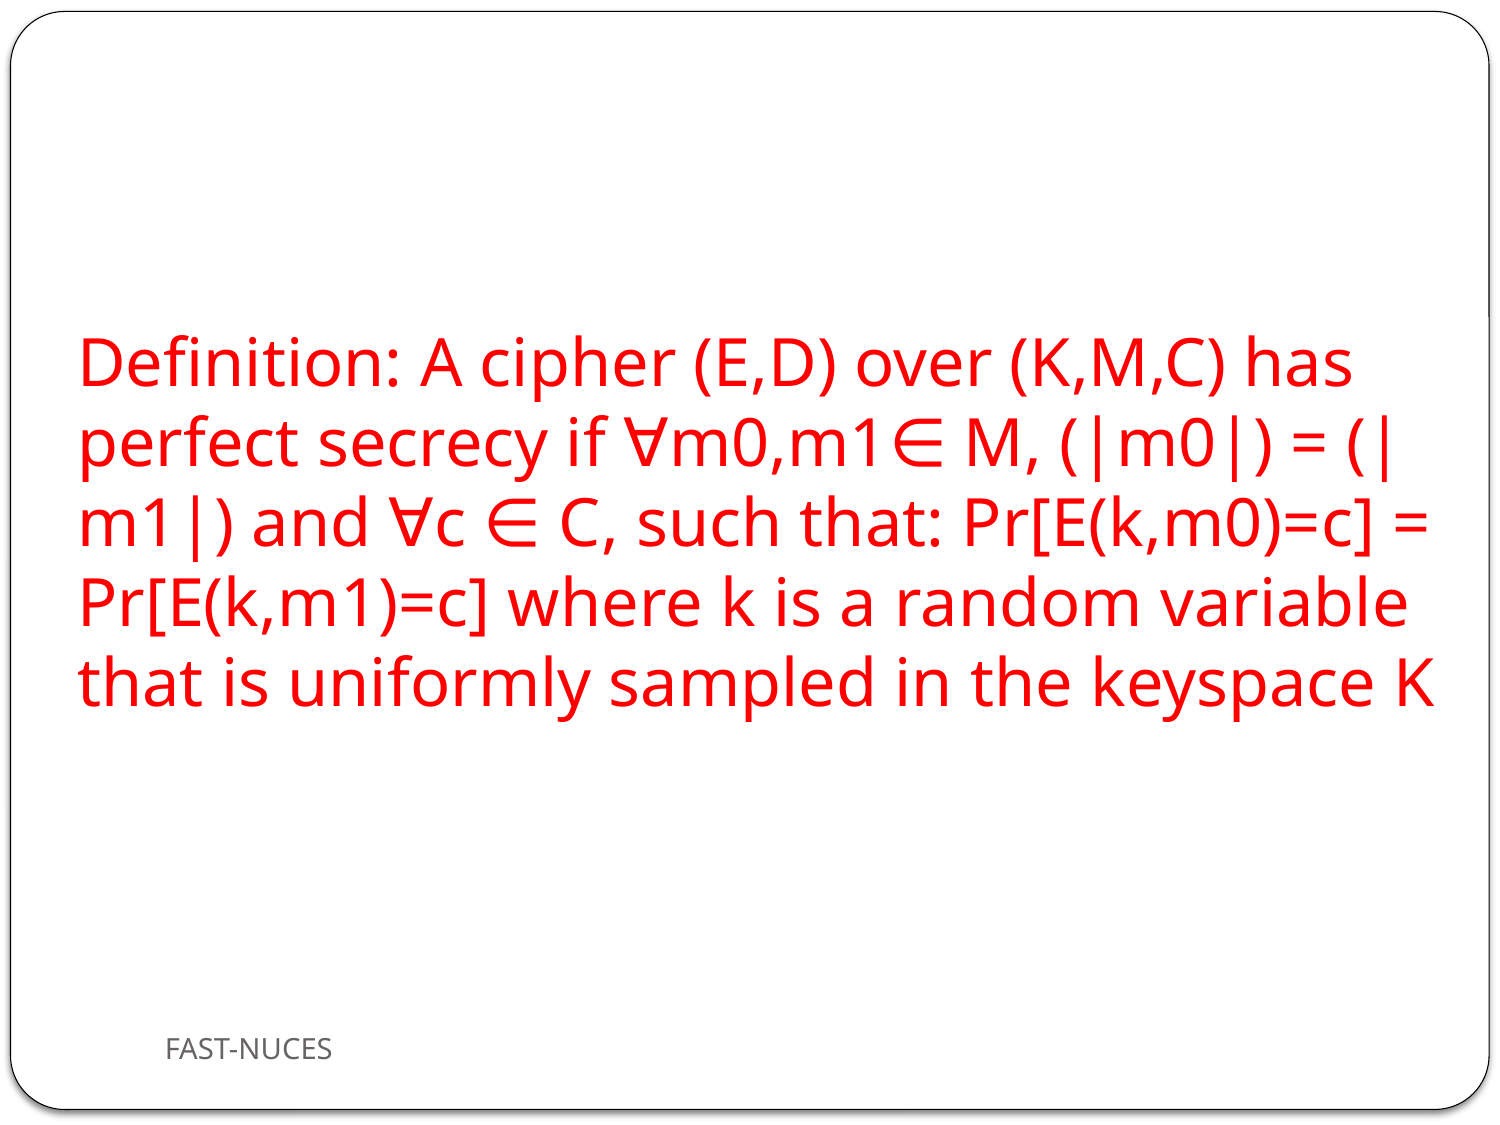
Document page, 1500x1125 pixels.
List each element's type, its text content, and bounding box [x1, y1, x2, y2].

footer FAST-NUCES [150, 1012, 800, 1088]
text_box Definition: A cipher (E,D) over (K,M,C) has perfect secrecy if ∀m0,m1∈ M, (|m0|) = (|m1|) and ∀c ∈ C, such that: Pr[E(k,m0)=c] = Pr[E(k,m1)=c] where k is a random variable that is uniformly sampled in the keyspace K [62, 312, 1463, 727]
